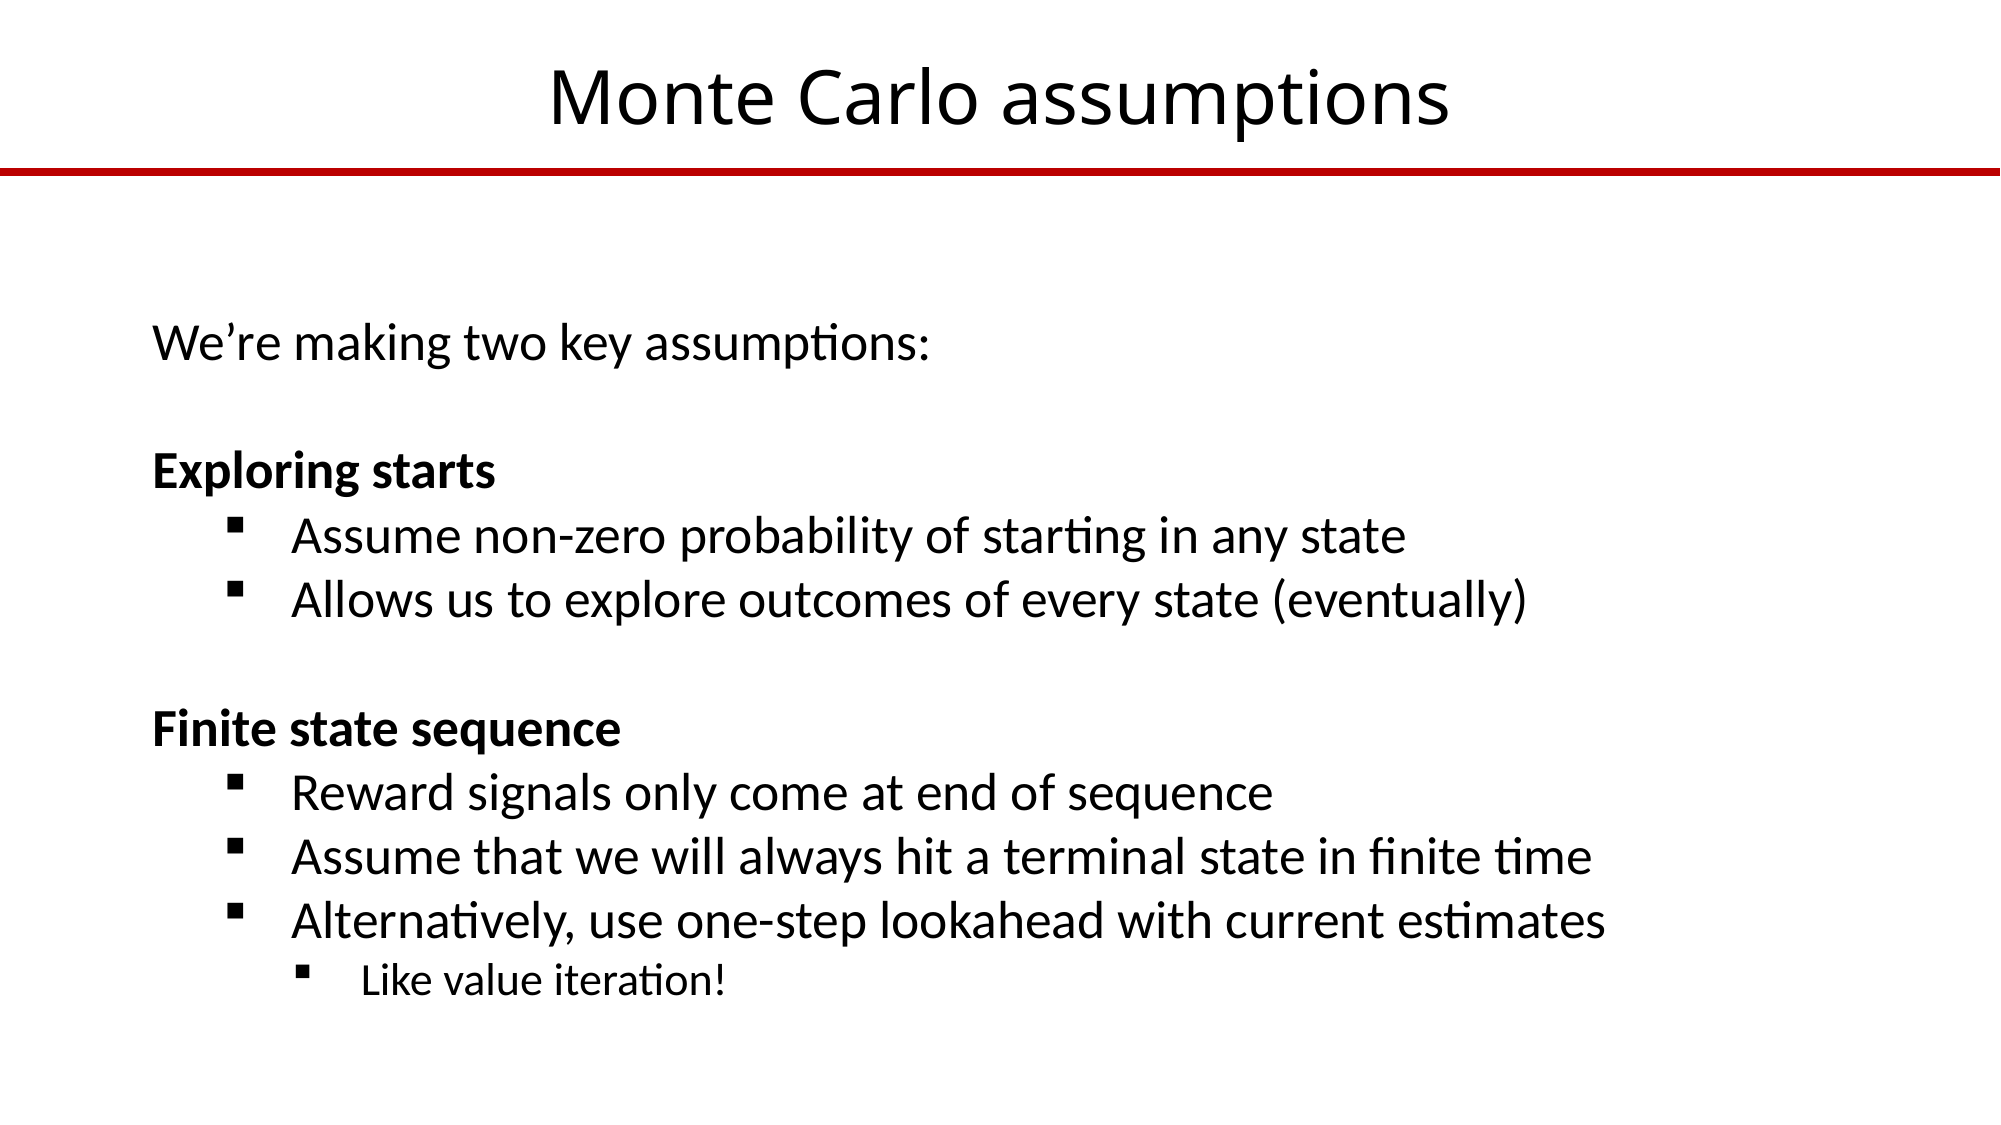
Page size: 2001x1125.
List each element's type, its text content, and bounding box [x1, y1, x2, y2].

title Monte Carlo assumptions [137, 50, 1863, 150]
list We’re making two key assumptions: Exploring starts Assume non-zero probability of starting in any state Allows us to explore outcomes of every state (eventually) Finite state sequence Reward signals only come at end of sequence Assume that we will always hit a terminal state in finite time Alternatively, use one-step lookahead with current estimates Like value iteration! [137, 299, 1863, 1014]
